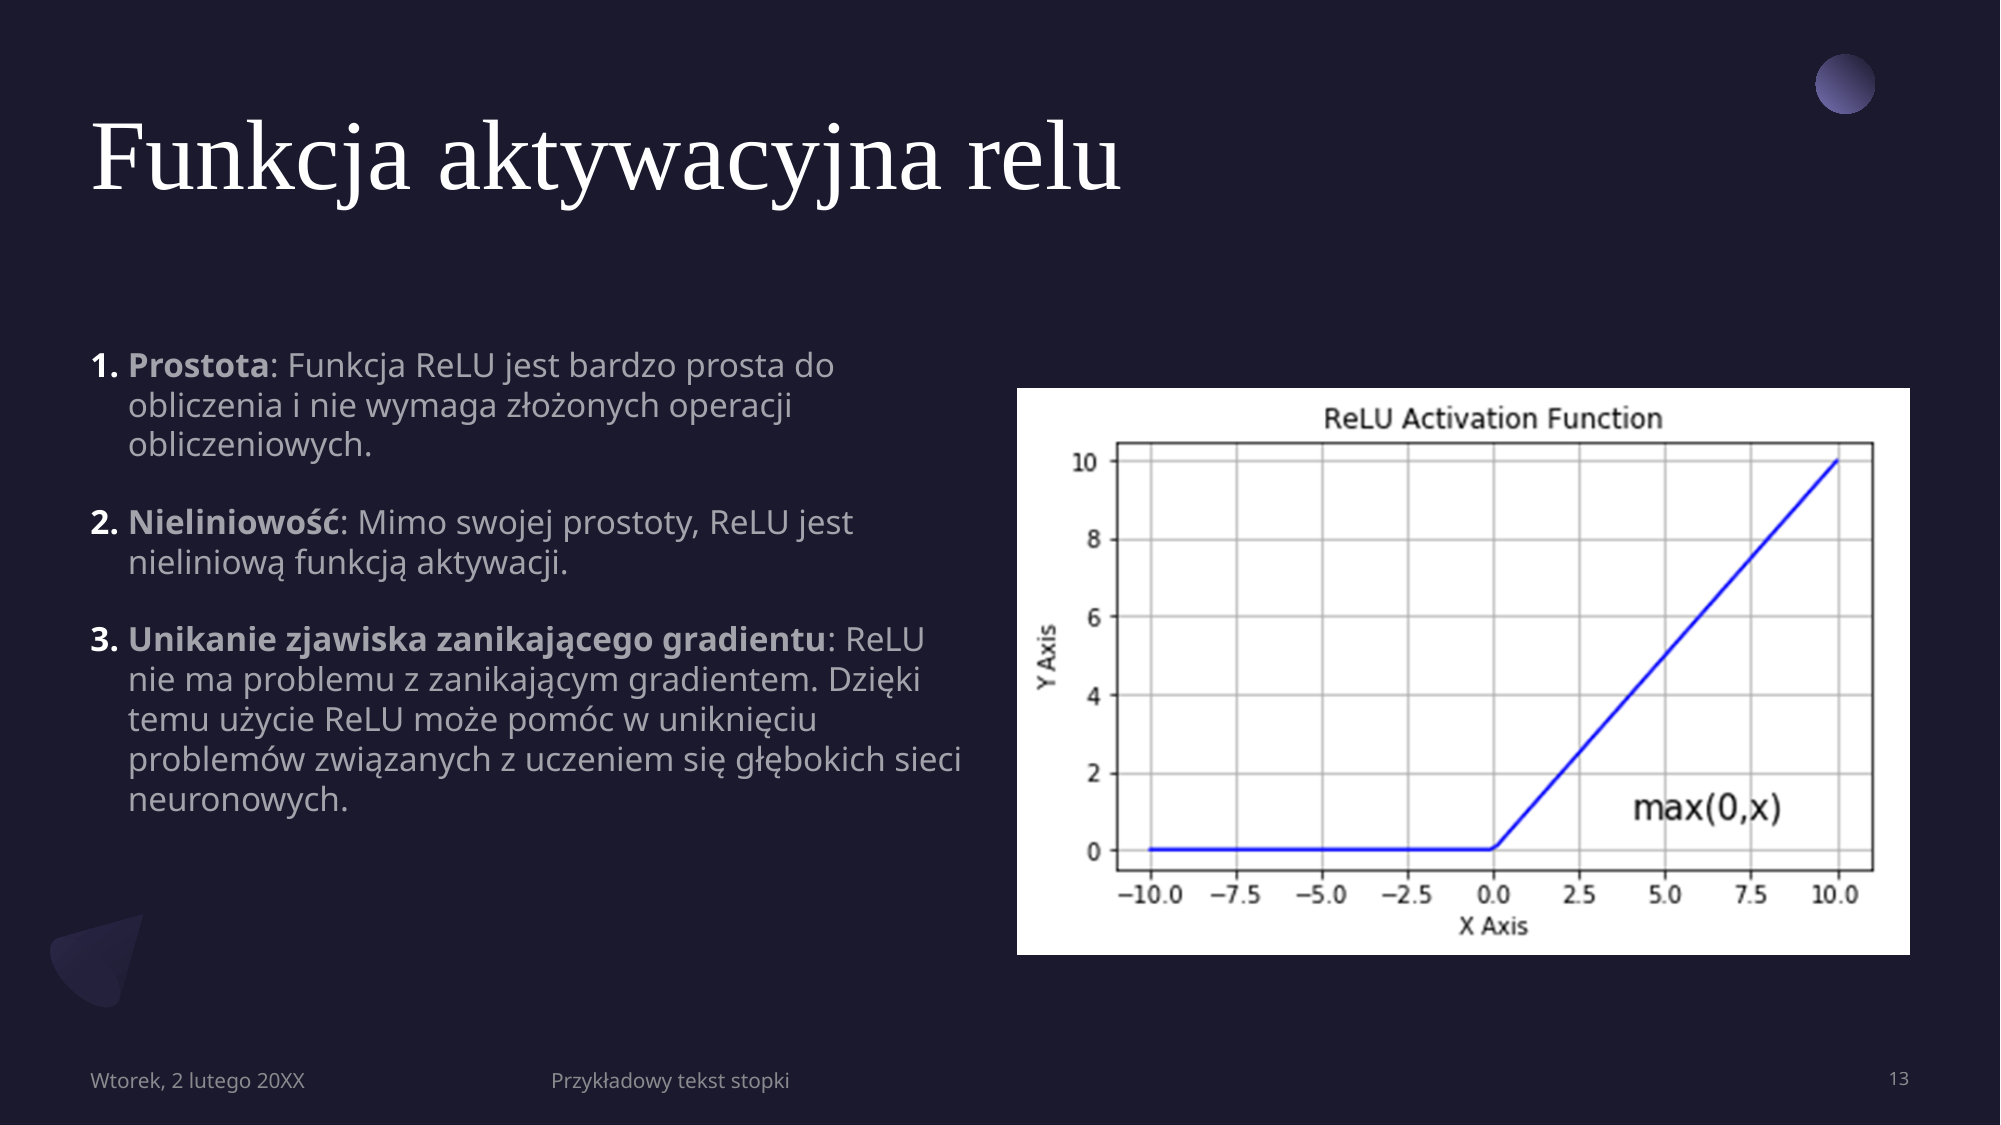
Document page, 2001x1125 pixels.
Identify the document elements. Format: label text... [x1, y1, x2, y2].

footer Przykładowy tekst stopki [551, 1067, 1598, 1093]
slide_number 13 [1632, 1067, 1910, 1093]
list Prostota: Funkcja ReLU jest bardzo prosta do obliczenia i nie wymaga złożonych operacji obliczeniowych. Nieliniowość: Mimo swojej prostoty, ReLU jest nieliniową funkcją aktywacji. Unikanie zjawiska zanikającego gradientu: ReLU nie ma problemu z zanikającym gradientem. Dzięki temu użycie ReLU może pomóc w uniknięciu problemów związanych z uczeniem się głębokich sieci neuronowych. [90, 343, 982, 1000]
slide_number Wtorek, 2 lutego 20XX [90, 1067, 522, 1093]
title Funkcja aktywacyjna relu [90, 90, 1910, 309]
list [1017, 388, 1910, 955]
